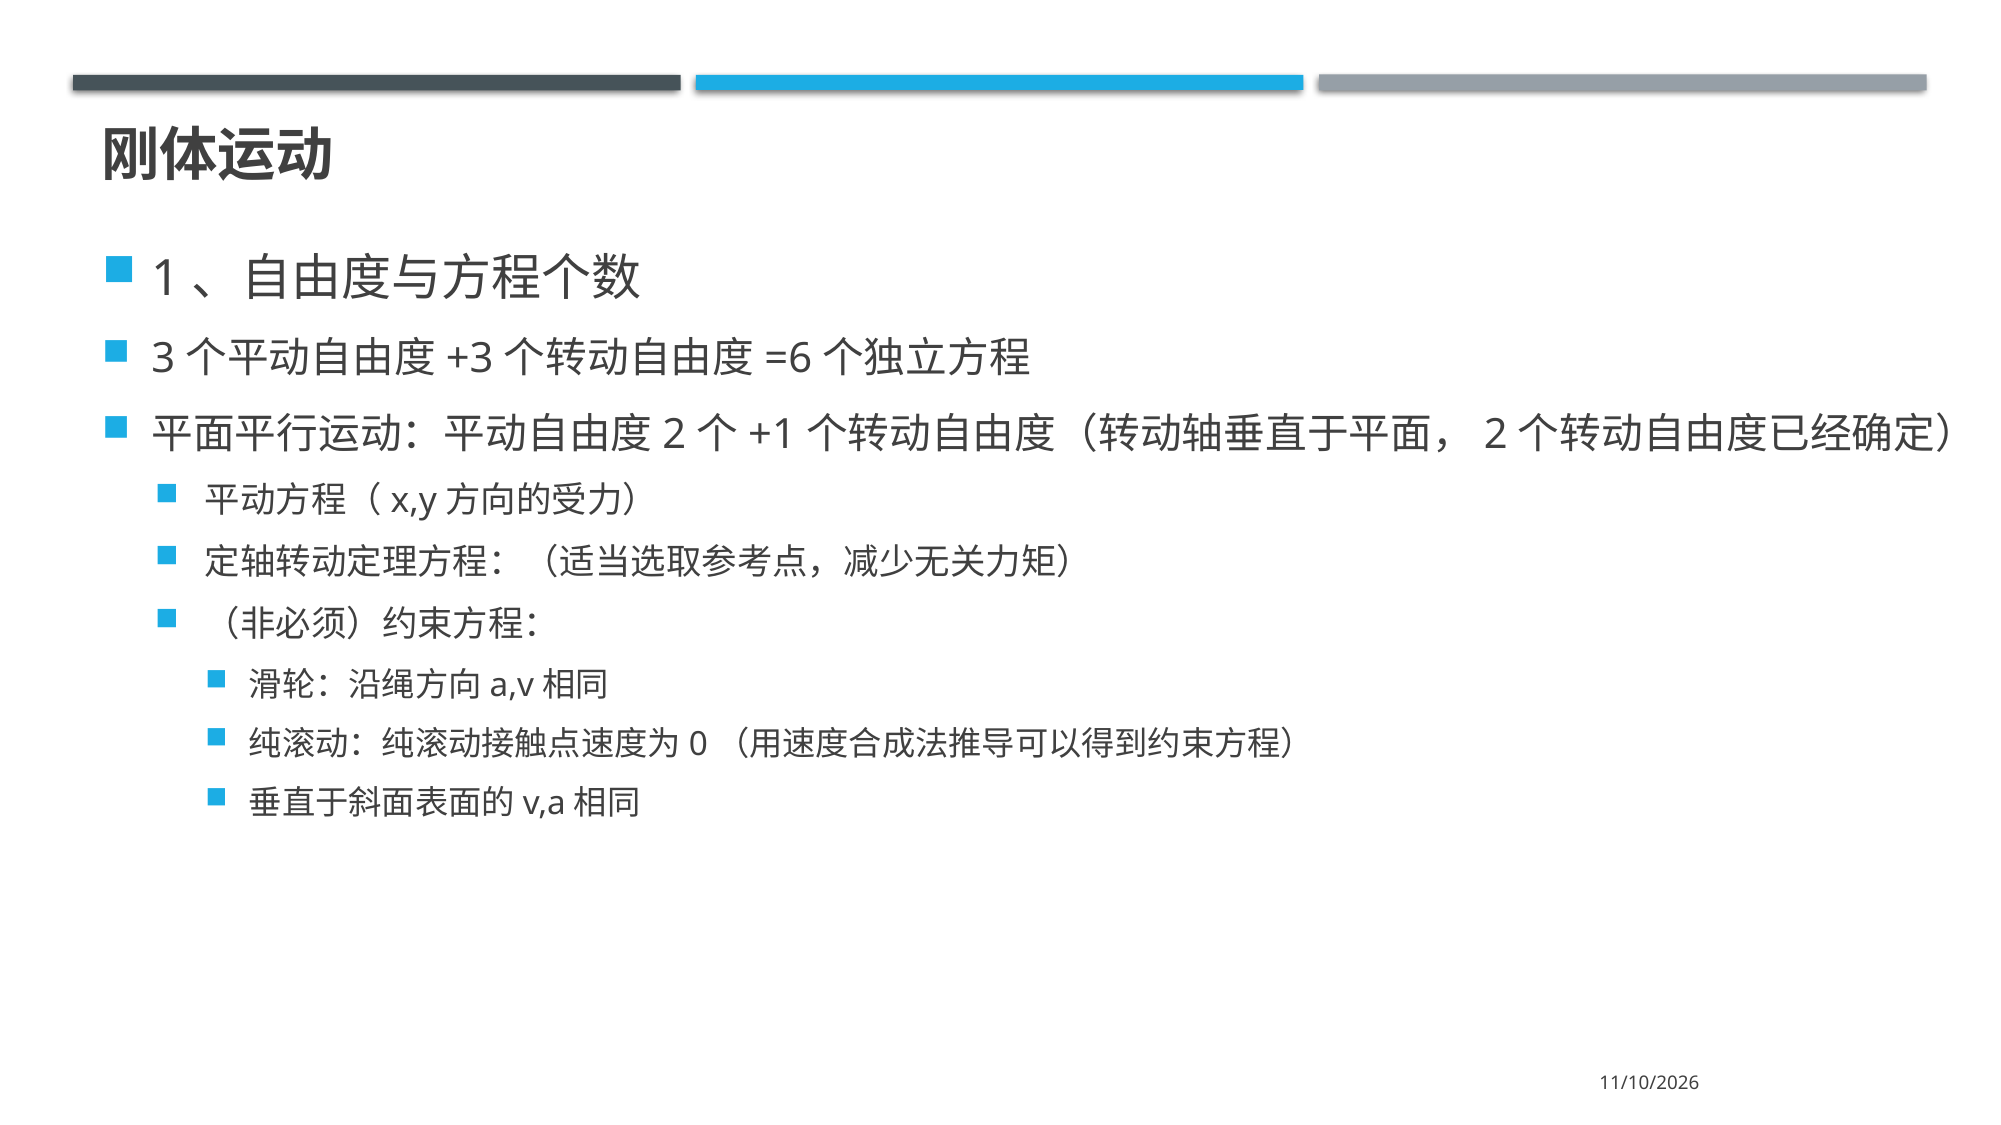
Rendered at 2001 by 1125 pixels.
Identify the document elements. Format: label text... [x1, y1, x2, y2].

title 刚体运动 [86, 0, 1896, 176]
text_box 1、自由度与方程个数 3个平动自由度+3个转动自由度=6个独立方程 平面平行运动：平动自由度2个+1个转动自由度（转动轴垂直于平面，2个转动自由度已经确定） 平动方程（x,y方向的受力） 定轴转动定理方程：（适当选取参考点，减少无关力矩） （非必须）约束方程： 滑轮：沿绳方向a,v相同 纯滚动：纯滚动接触点速度为0（用速度合成法推导可以得到约束方程） 垂直于斜面表面的v,a相同 [86, 176, 2000, 1125]
